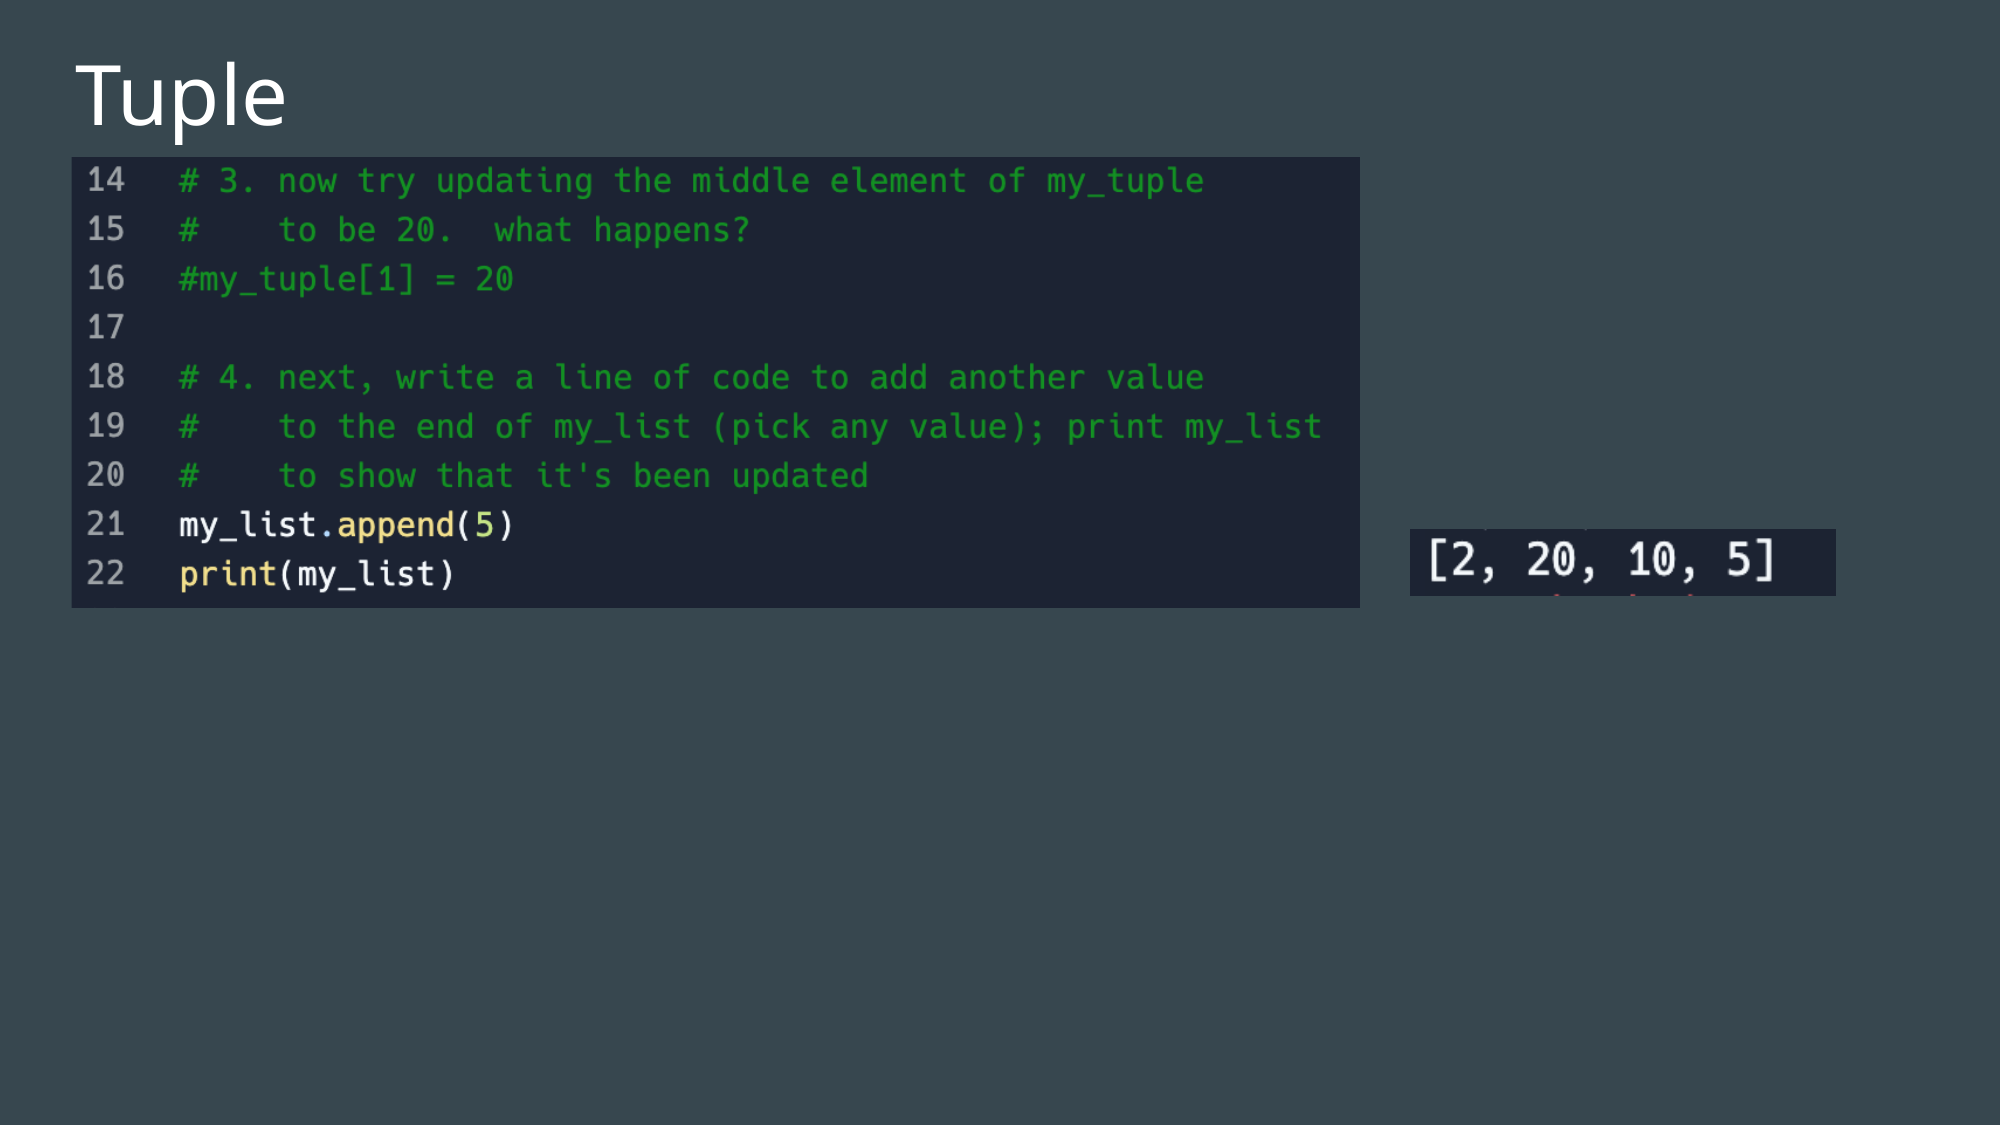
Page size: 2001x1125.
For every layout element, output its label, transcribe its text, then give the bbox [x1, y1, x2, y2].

title Tuple [55, 22, 1920, 148]
picture [71, 157, 1361, 608]
picture [1410, 529, 1836, 596]
